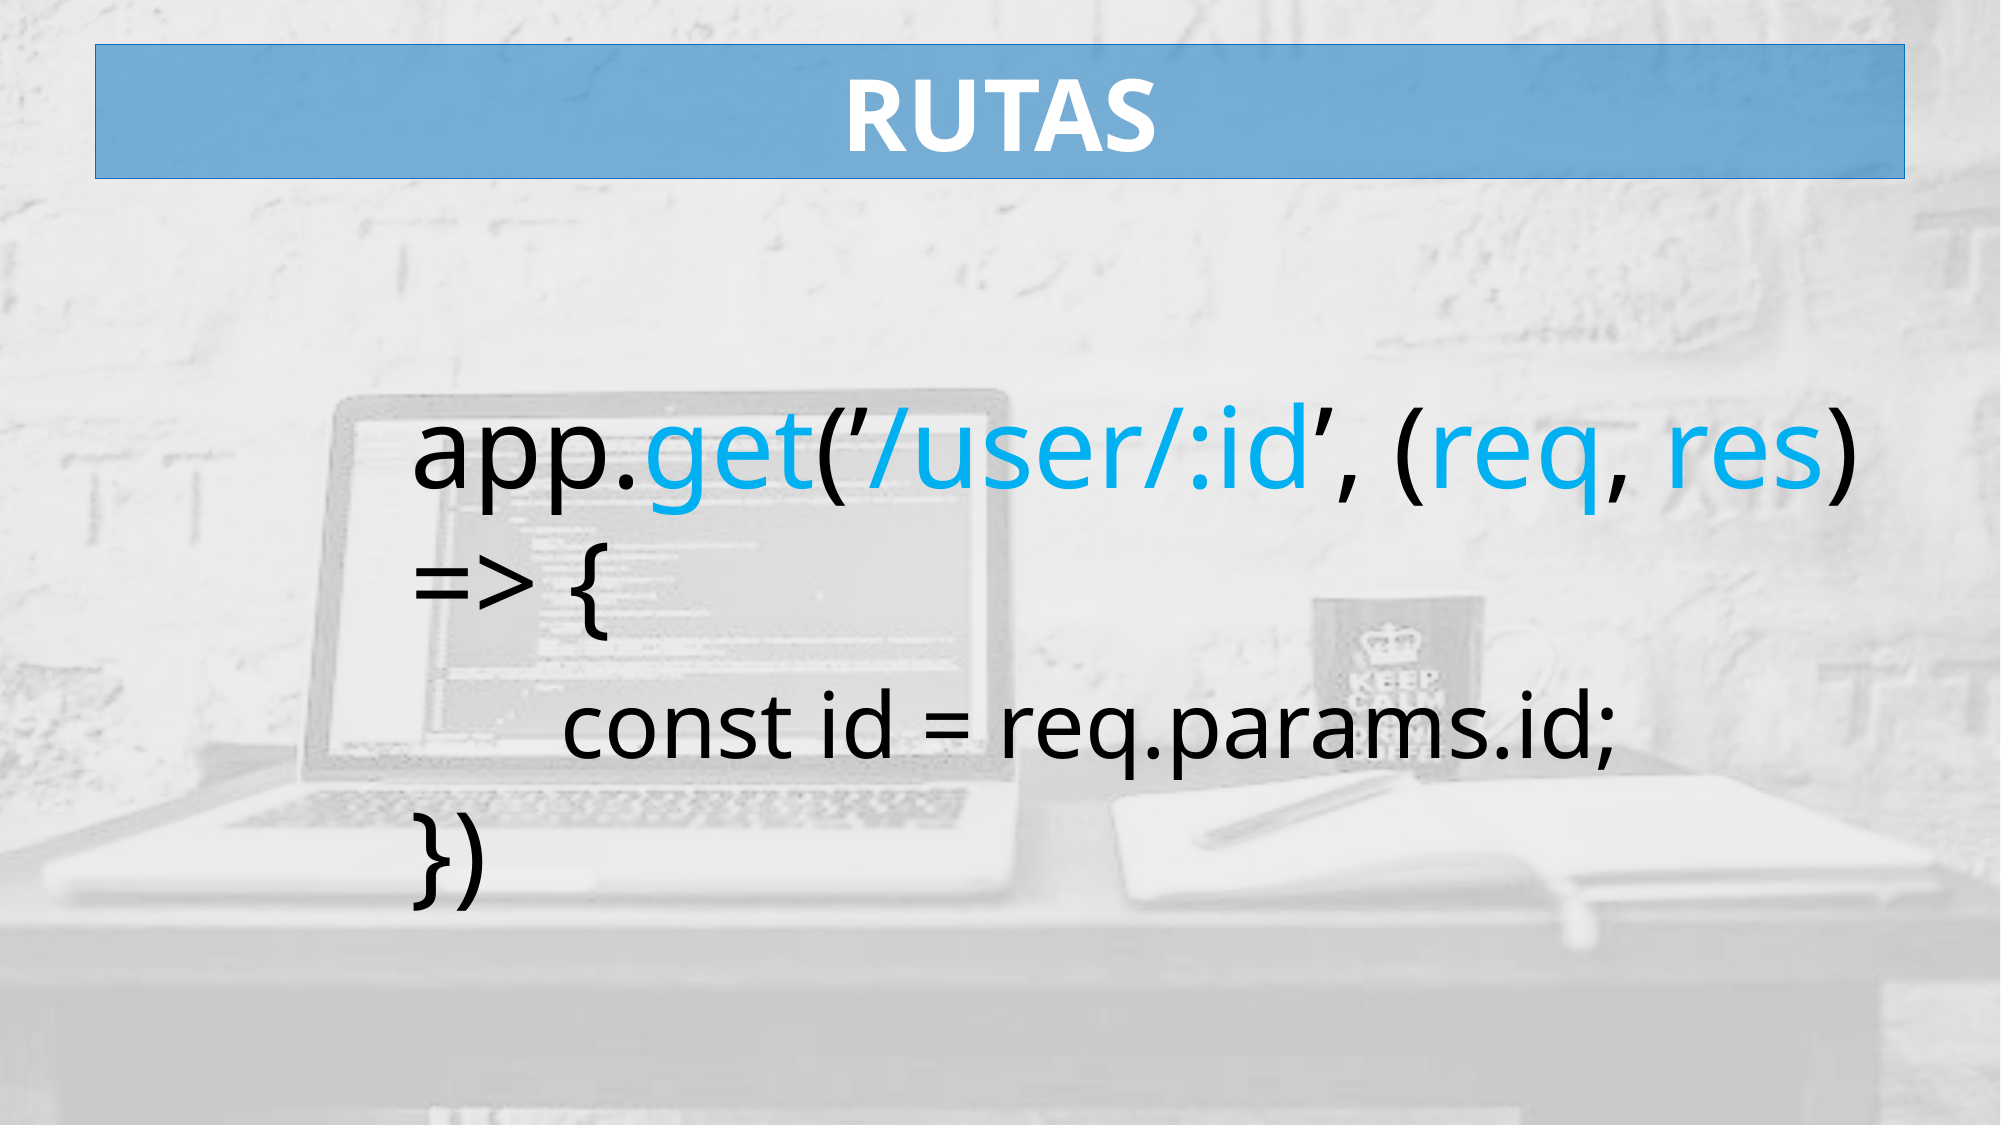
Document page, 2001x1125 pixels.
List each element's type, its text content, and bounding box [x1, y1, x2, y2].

text_box RUTAS [95, 44, 1905, 179]
text_box app.get(’/user/:id’, (req, res) => { const id = req.params.id; }) [95, 368, 1905, 924]
picture [0, 0, 2001, 1125]
